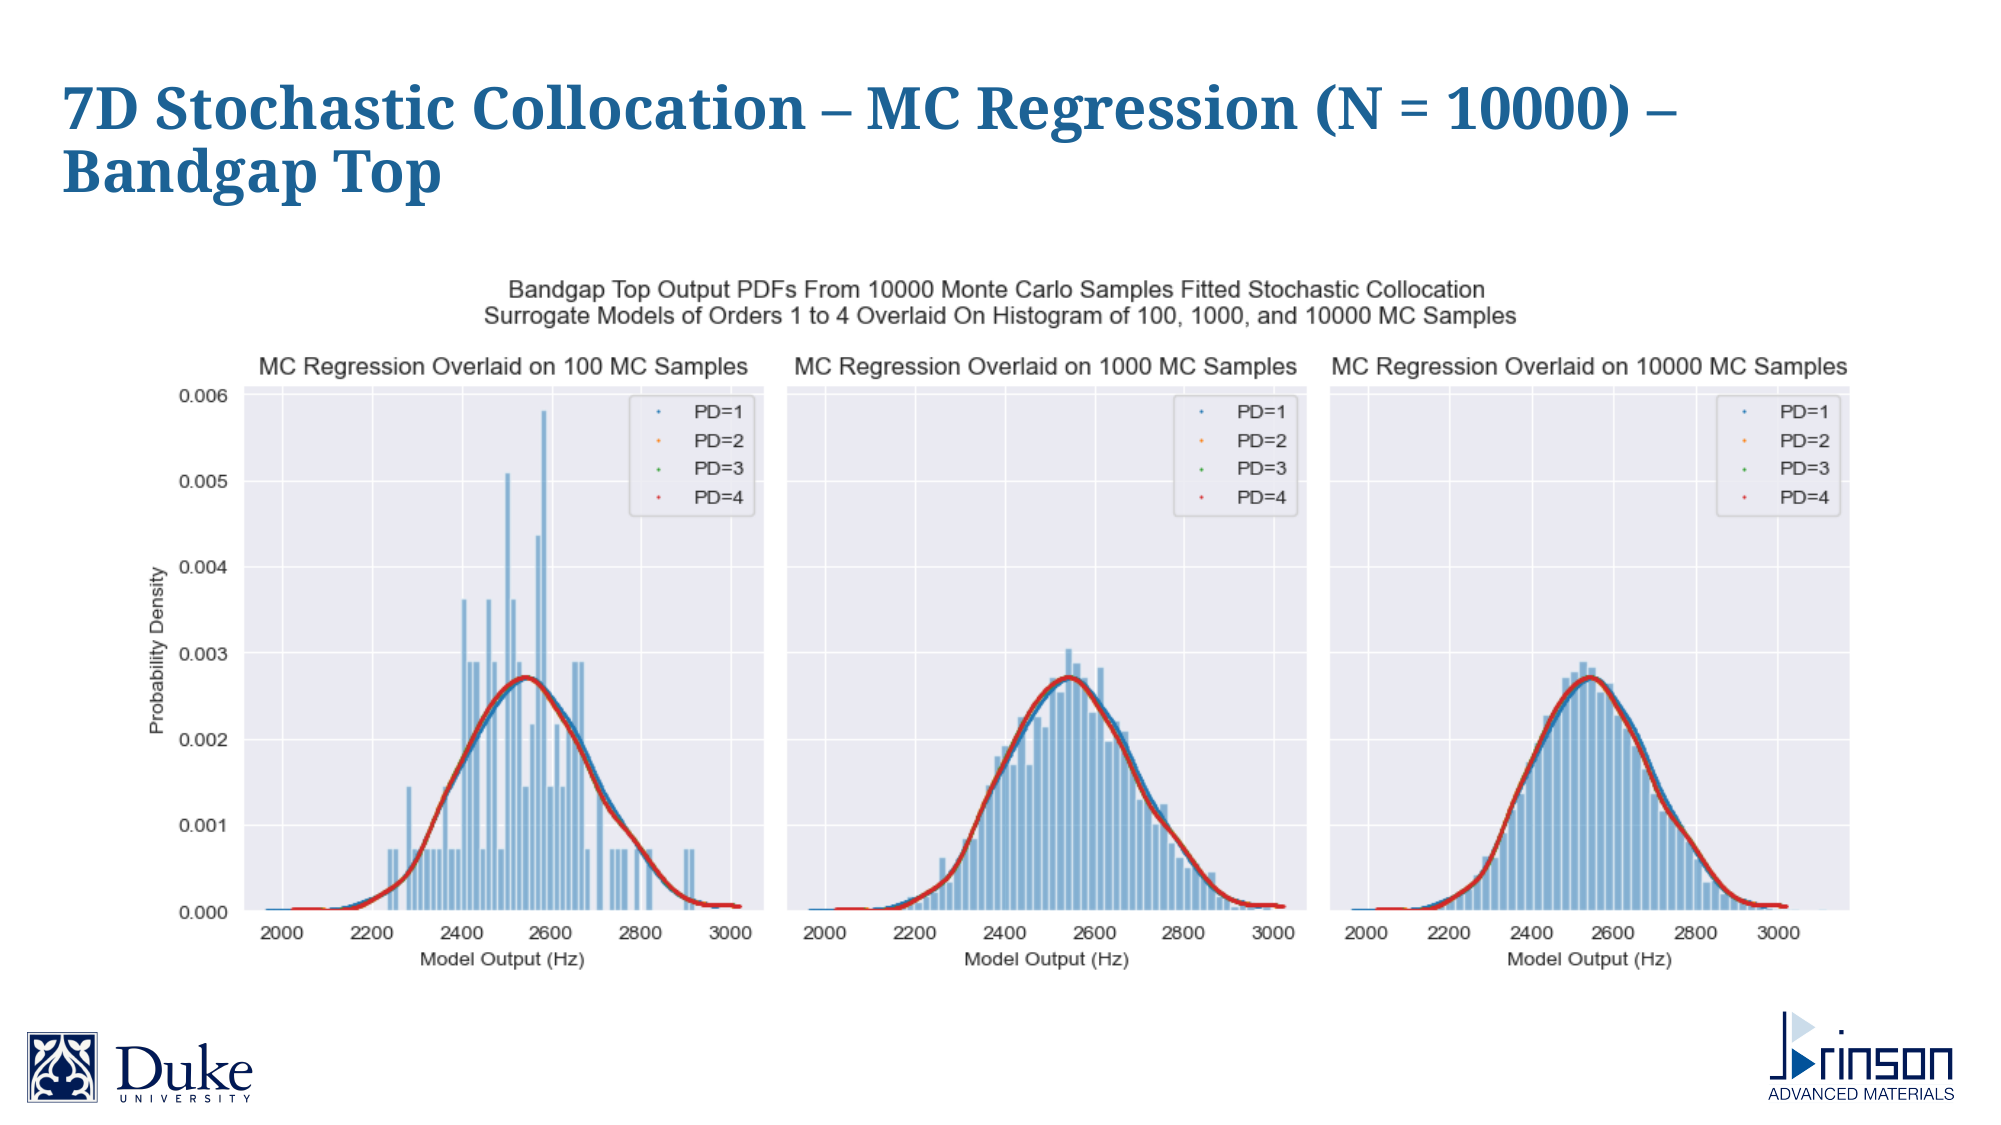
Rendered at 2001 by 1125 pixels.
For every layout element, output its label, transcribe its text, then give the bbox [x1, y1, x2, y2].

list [137, 266, 1863, 983]
picture [27, 1032, 98, 1103]
picture [1768, 1011, 1957, 1108]
title 7D Stochastic Collocation – MC Regression (N = 10000) – Bandgap Top [47, 55, 1952, 230]
picture [115, 1042, 253, 1103]
